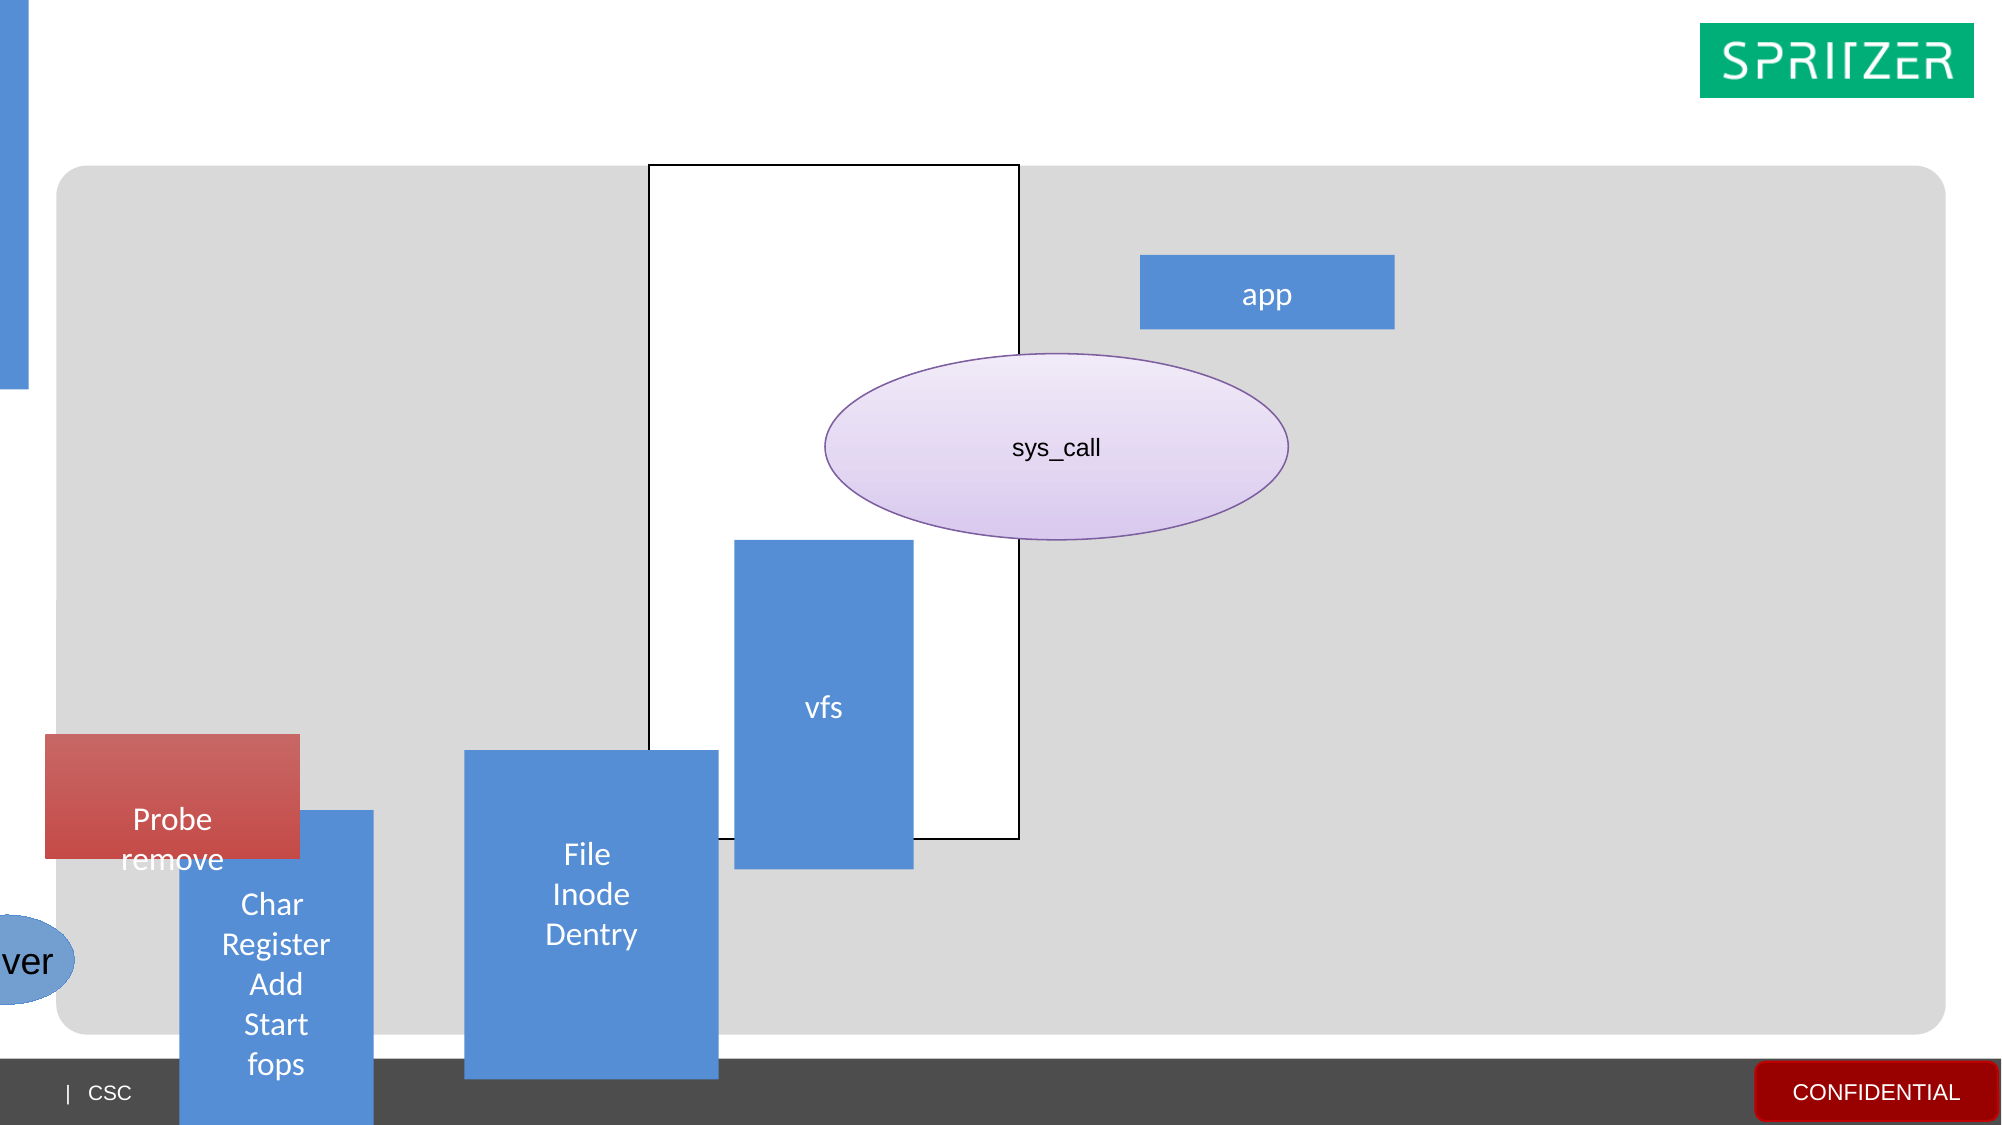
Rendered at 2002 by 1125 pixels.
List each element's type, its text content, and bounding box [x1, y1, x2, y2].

picture [1700, 23, 1974, 98]
text_box Char Register Add Start fops [179, 810, 374, 1125]
text_box sys_call [825, 353, 1289, 540]
text_box driver [0, 914, 75, 1005]
text_box Probe remove [45, 734, 300, 859]
text_box Driver module [0, 0, 29, 390]
text_box File Inode Dentry [464, 750, 719, 1080]
text_box vfs [734, 539, 914, 870]
text_box app [1140, 254, 1395, 330]
text_box [649, 164, 1020, 840]
